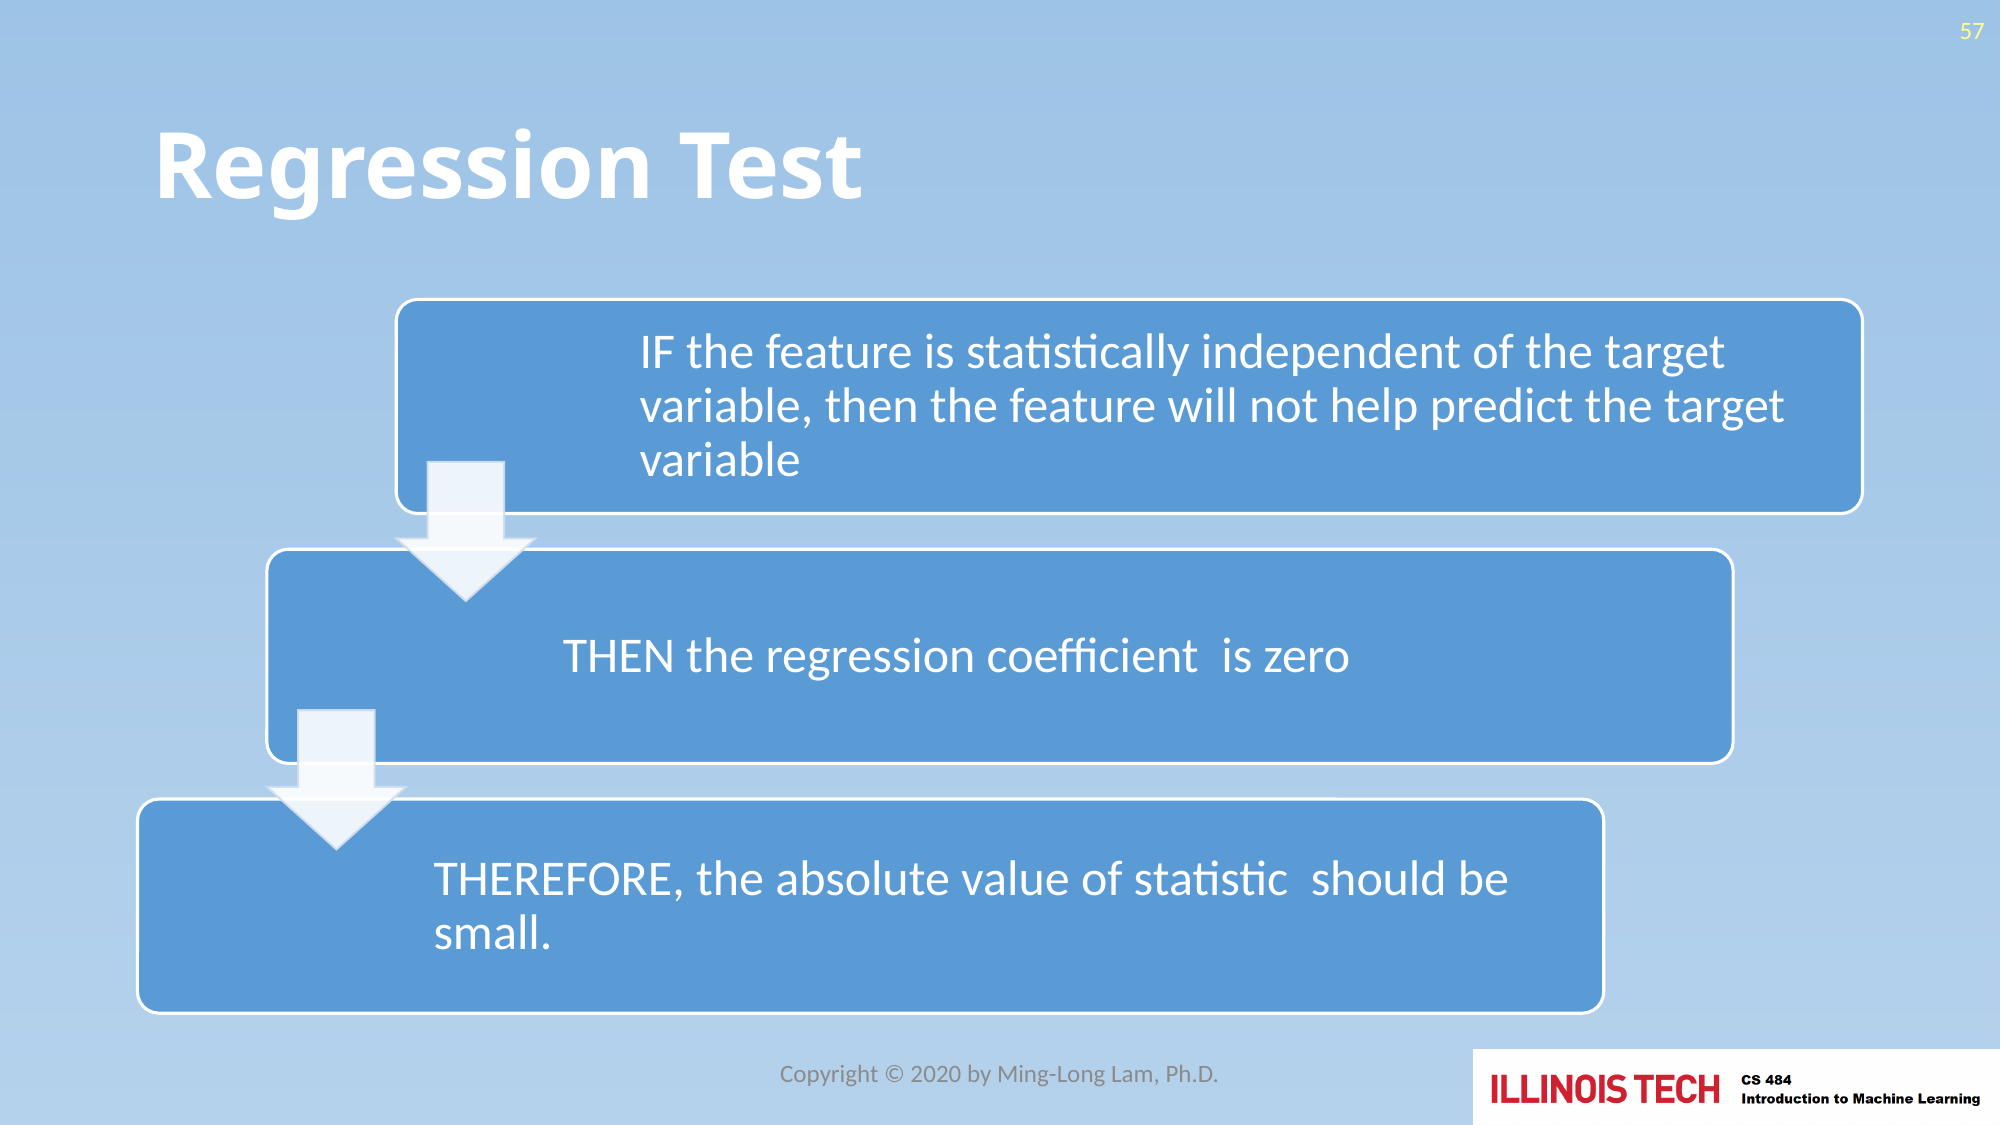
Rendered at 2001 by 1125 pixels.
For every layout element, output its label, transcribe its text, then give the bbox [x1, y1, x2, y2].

slide_number 57 [1550, 0, 2000, 60]
footer Copyright © 2020 by Ming-Long Lam, Ph.D. [662, 1042, 1338, 1103]
picture [1473, 1049, 2000, 1125]
title Regression Test [137, 59, 1863, 278]
